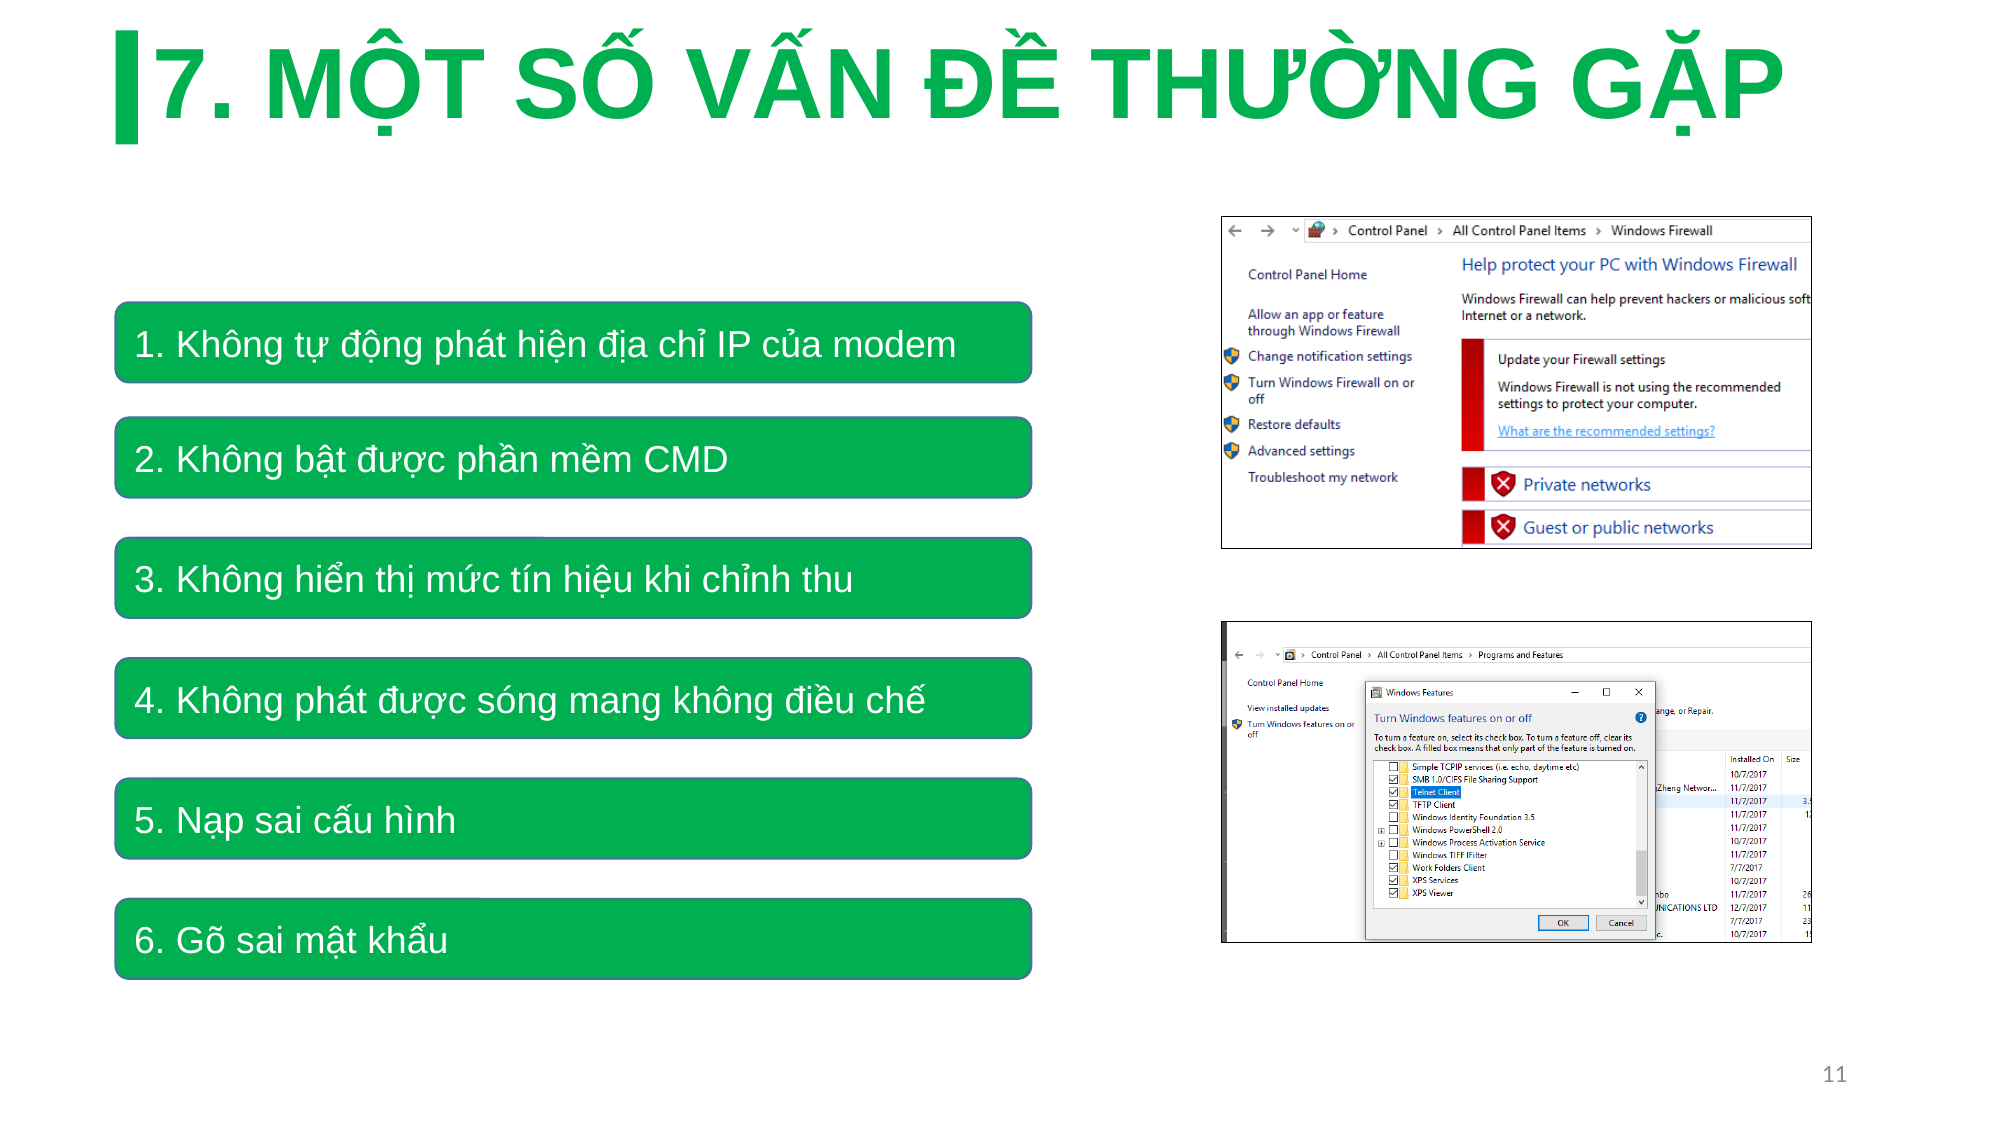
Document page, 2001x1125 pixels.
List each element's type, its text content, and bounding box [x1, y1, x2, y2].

text_box 1. Không tự động phát hiện địa chỉ IP của modem [114, 301, 1033, 384]
picture [1221, 216, 1812, 549]
text_box 5. Nạp sai cấu hình [114, 777, 1033, 860]
text_box 7. MỘT SỐ VẤN ĐỀ THƯỜNG GẶP [137, 30, 1912, 145]
text_box 2. Không bật được phần mềm CMD [114, 416, 1033, 499]
text_box 4. Không phát được sóng mang không điều chế [114, 657, 1033, 740]
text_box 3. Không hiển thị mức tín hiệu khi chỉnh thu [114, 536, 1033, 619]
text_box 6. Gõ sai mật khẩu [114, 897, 1033, 980]
picture [1221, 620, 1812, 943]
slide_number 11 [1412, 1042, 1863, 1103]
text_box [114, 29, 139, 145]
